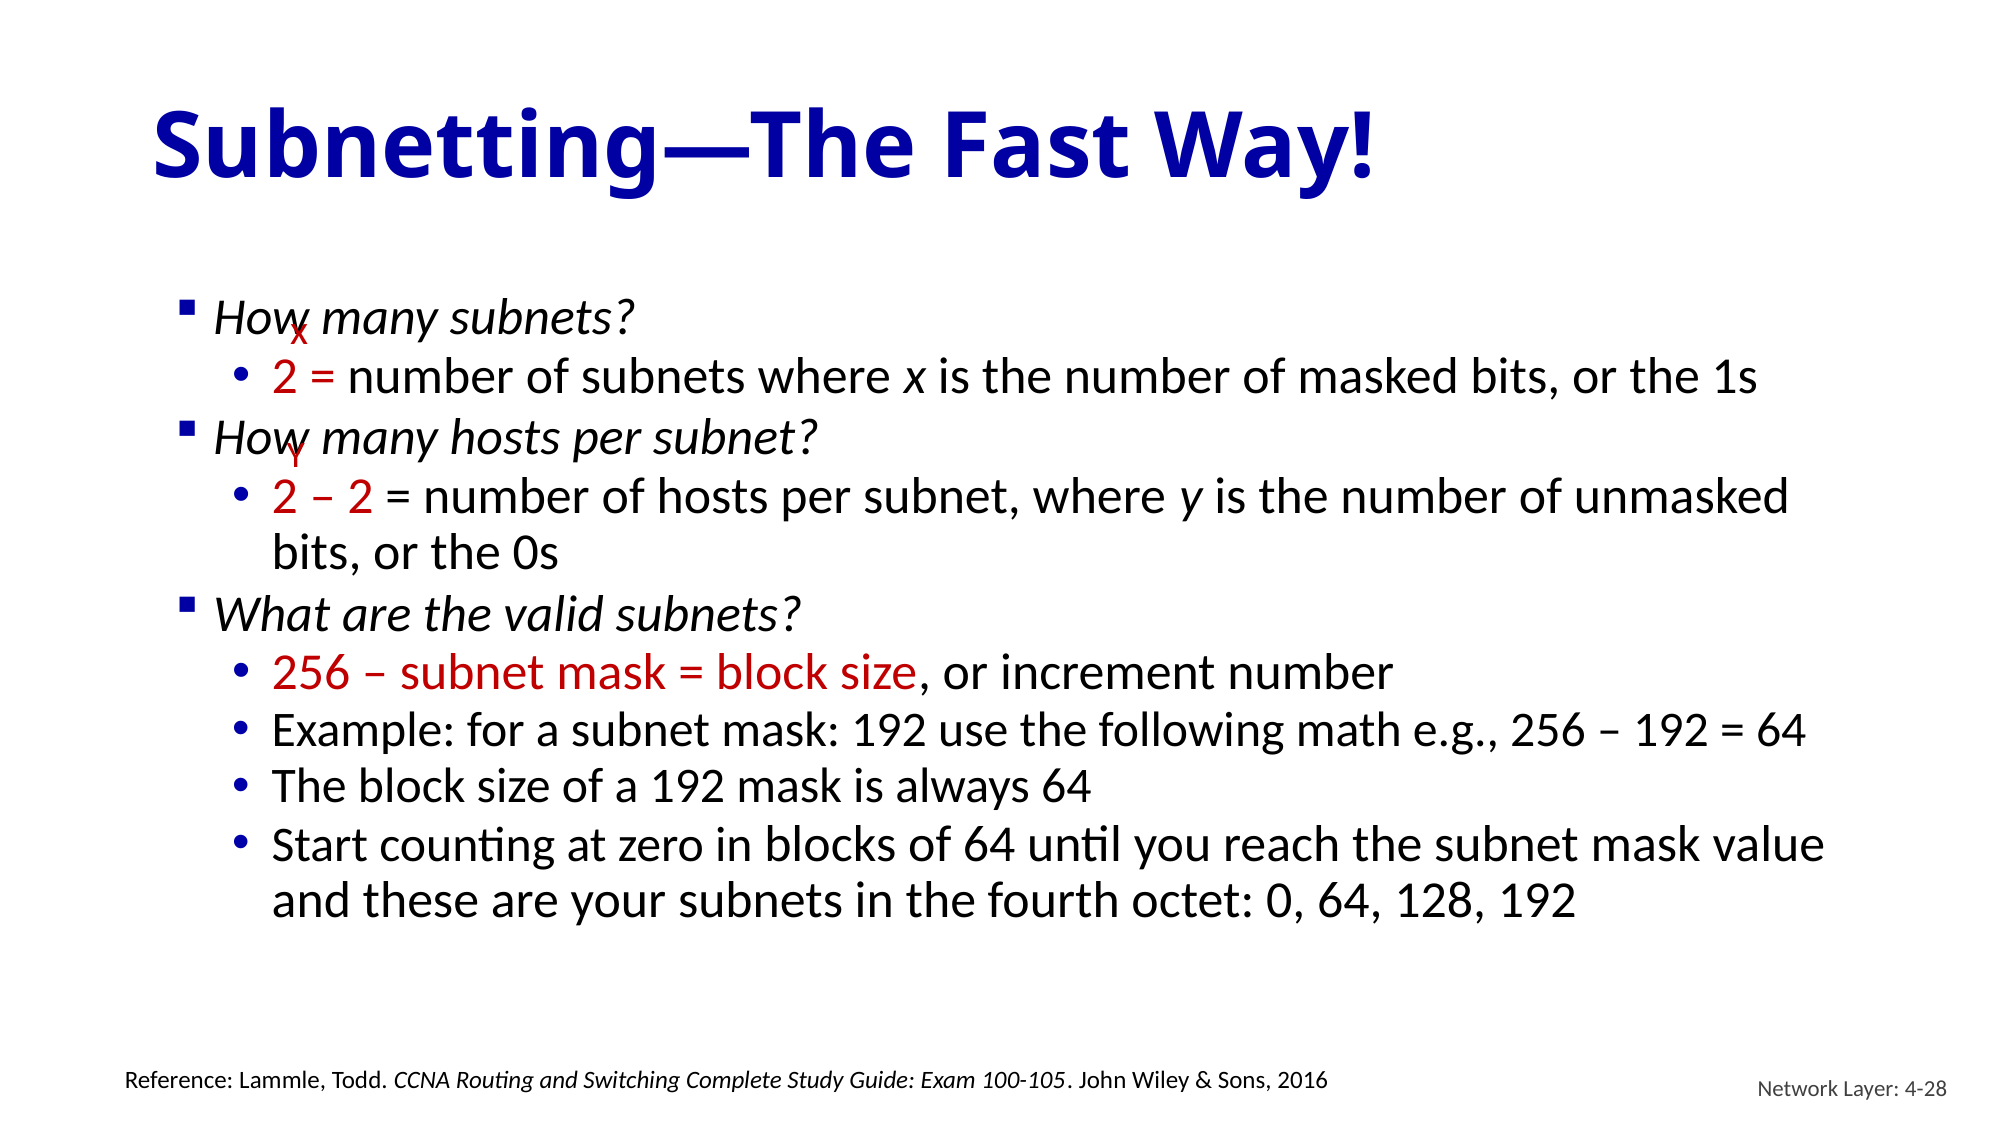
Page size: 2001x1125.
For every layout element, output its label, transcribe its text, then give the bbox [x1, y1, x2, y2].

text_box Reference: Lammle, Todd. CCNA Routing and Switching Complete Study Guide: Exam 100-105. John Wiley & Sons, 2016 [110, 1056, 1676, 1101]
title Subnetting—The Fast Way! [137, 74, 1863, 221]
list How many subnets? 2 = number of subnets where x is the number of masked bits, or the 1s How many hosts per subnet? 2 – 2 = number of hosts per subnet, where y is the number of unmasked bits, or the 0s What are the valid subnets? 256 – subnet mask = block size, or increment number Example: for a subnet mask: 192 use the following math e.g., 256 – 192 = 64 The block size of a 192 mask is always 64 Start counting at zero in blocks of 64 until you reach the subnet mask value and these are your subnets in the fourth octet: 0, 64, 128, 192 [138, 281, 1864, 996]
text_box x [275, 295, 324, 361]
text_box Y [271, 422, 320, 483]
slide_number Network Layer: 4-28 [1512, 1056, 1963, 1117]
